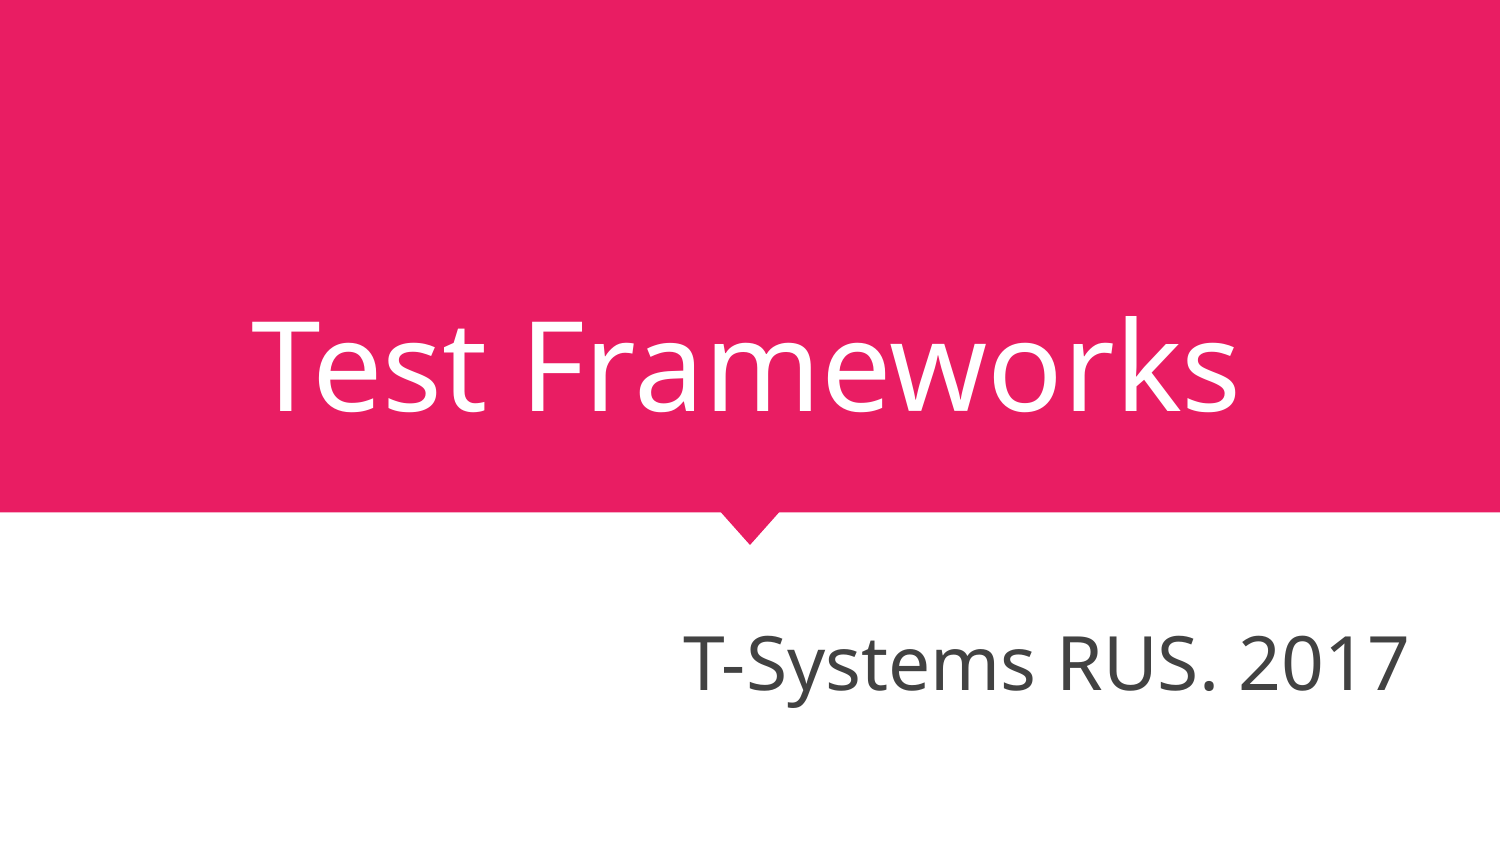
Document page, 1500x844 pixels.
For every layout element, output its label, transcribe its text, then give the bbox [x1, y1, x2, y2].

title Test Frameworks [67, 105, 1427, 452]
subtitle T-Systems RUS. 2017 [67, 557, 1427, 765]
